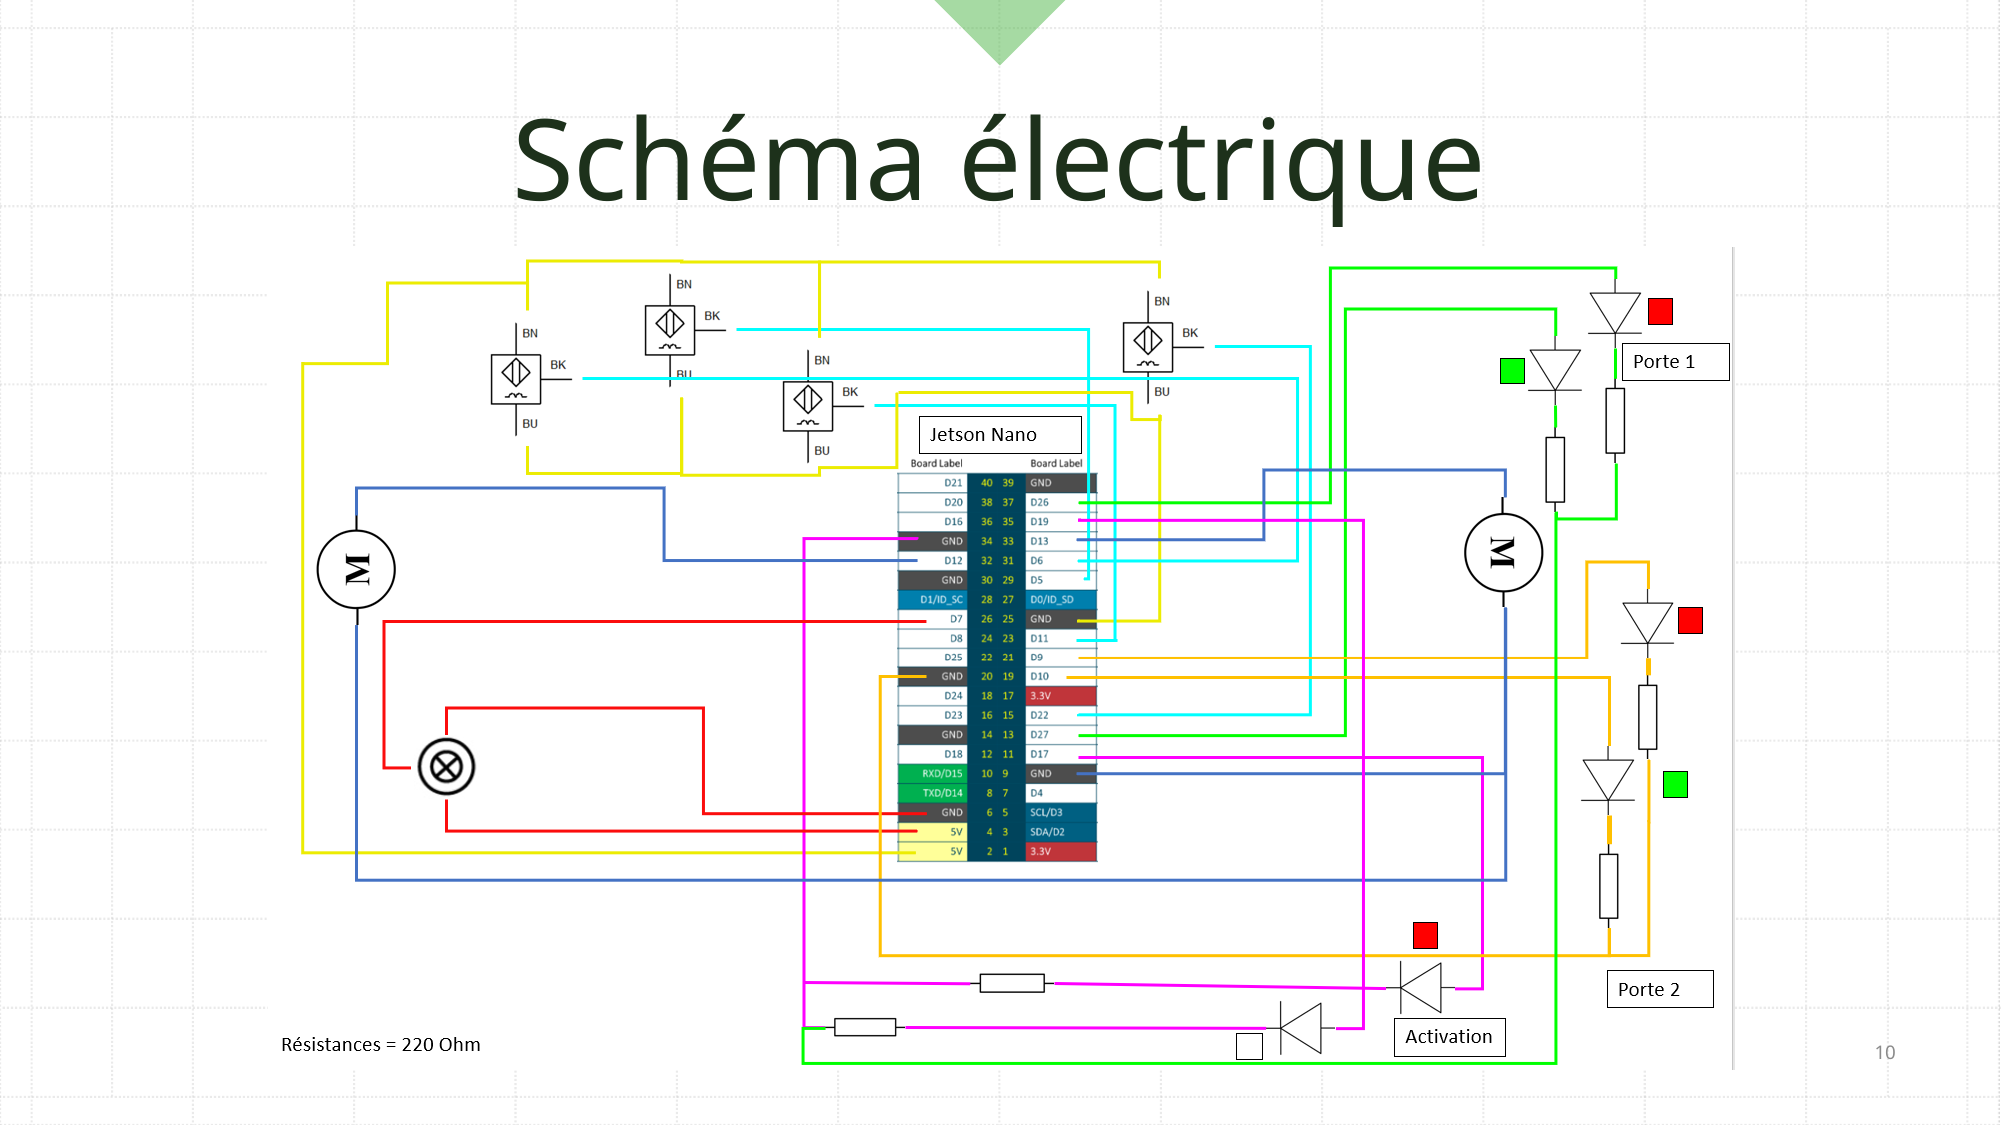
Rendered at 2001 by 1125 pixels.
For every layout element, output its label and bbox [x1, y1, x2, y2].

picture [268, 247, 1735, 1070]
text_box [0, 0, 2000, 1125]
